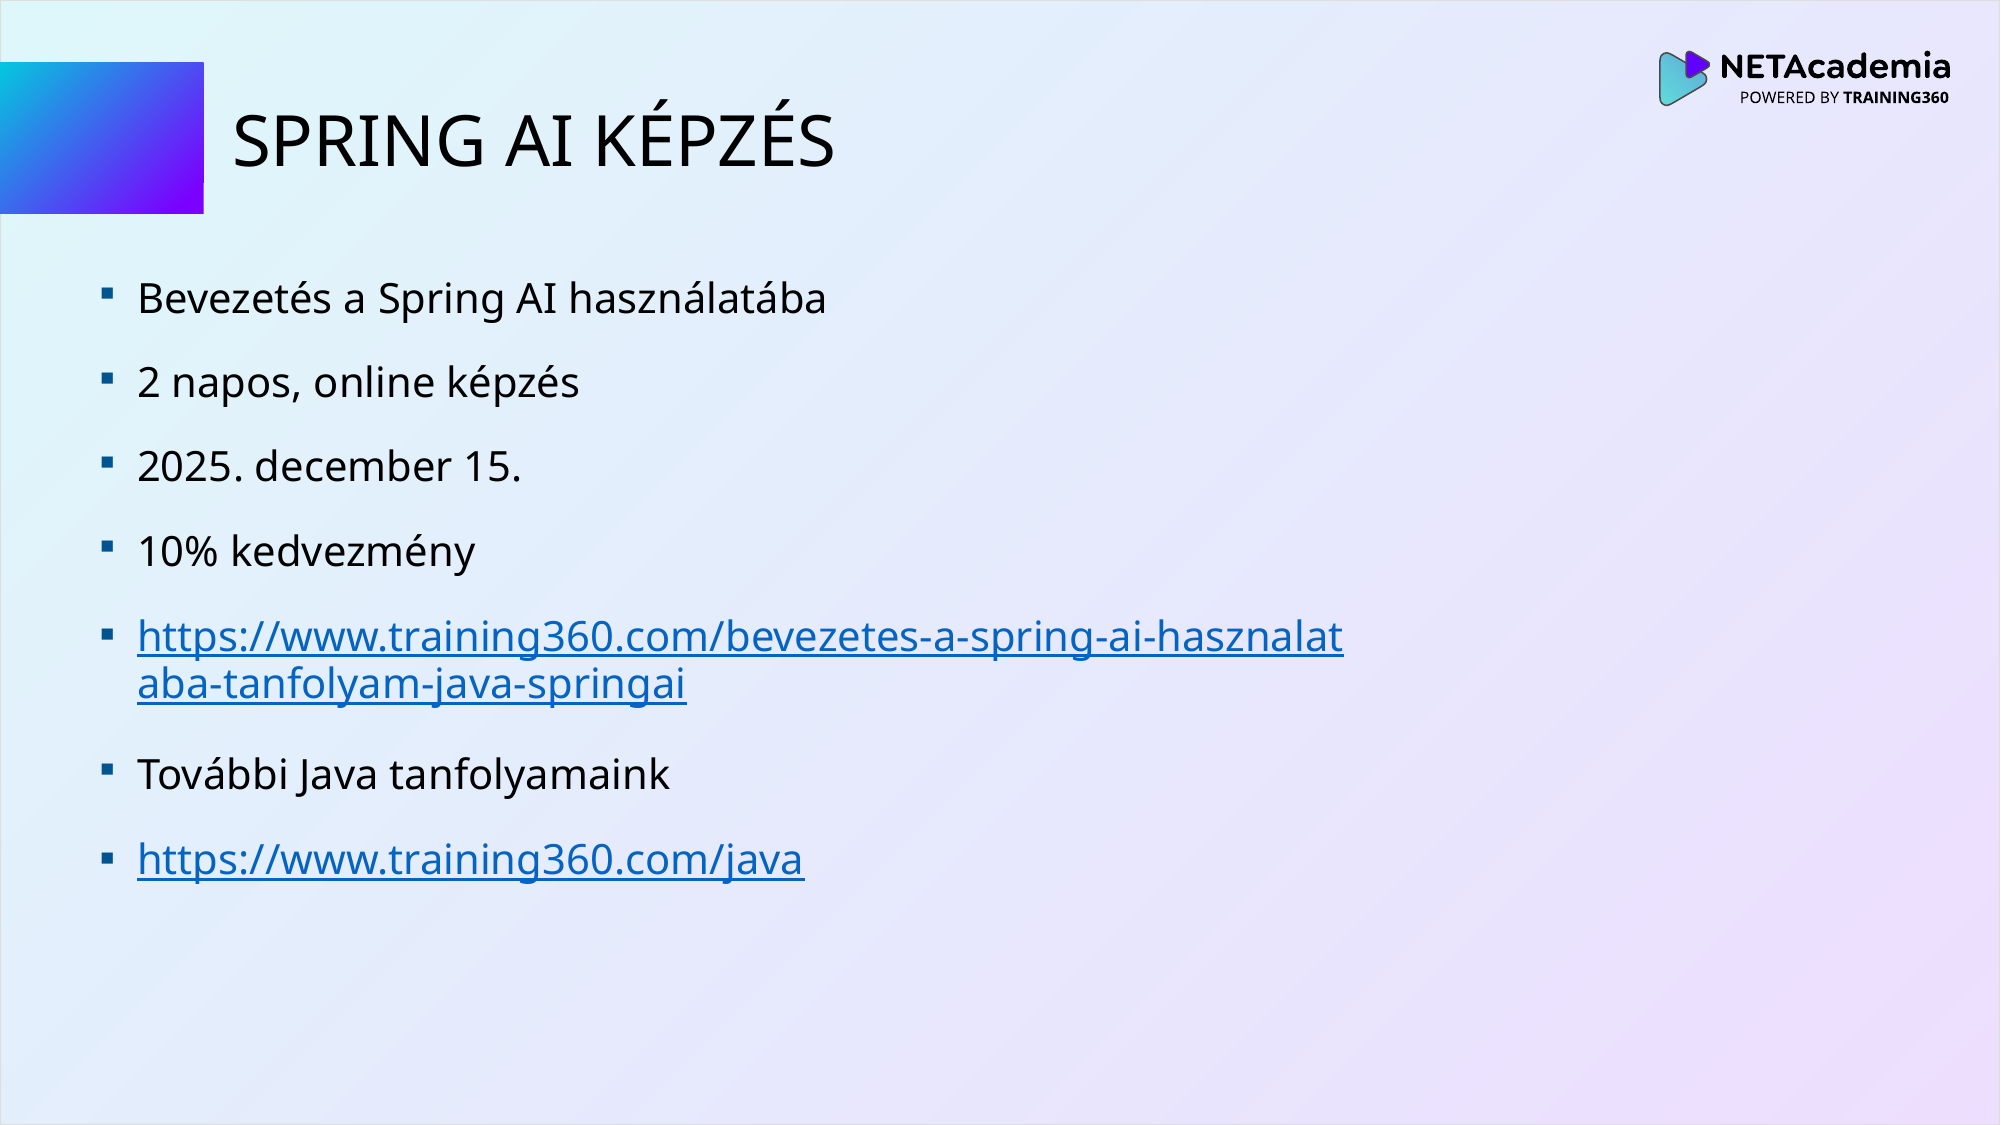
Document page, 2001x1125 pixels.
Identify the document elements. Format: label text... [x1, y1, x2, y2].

title Spring AI képzés [217, 34, 1714, 253]
list Bevezetés a Spring AI használatába 2 napos, online képzés 2025. december 15. 10% kedvezmény https://www.training360.com/bevezetes-a-spring-ai-hasznalataba-tanfolyam-java-springai További Java tanfolyamaink https://www.training360.com/java [84, 259, 1362, 1125]
